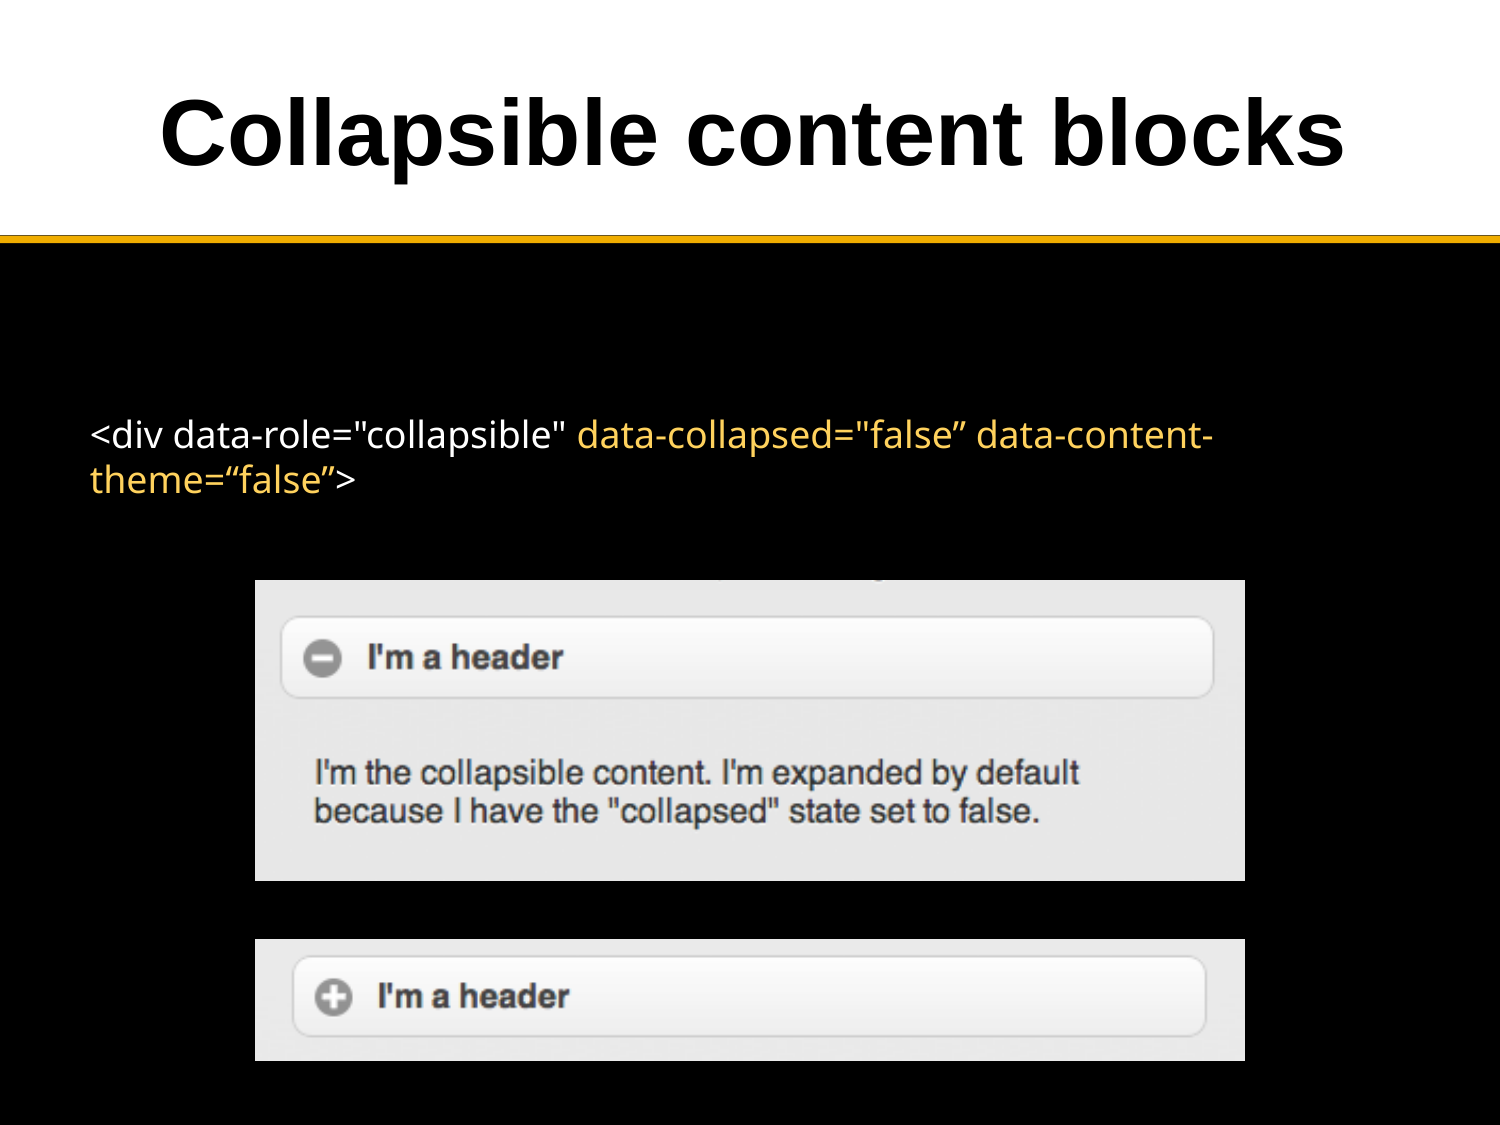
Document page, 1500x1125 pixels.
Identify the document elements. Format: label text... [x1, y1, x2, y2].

picture [255, 580, 1245, 881]
picture [255, 939, 1245, 1061]
title Collapsible content blocks [75, 25, 1425, 231]
text_box <div data-role="collapsible" data-collapsed="false” data-content-theme=“false”> [74, 403, 1425, 509]
